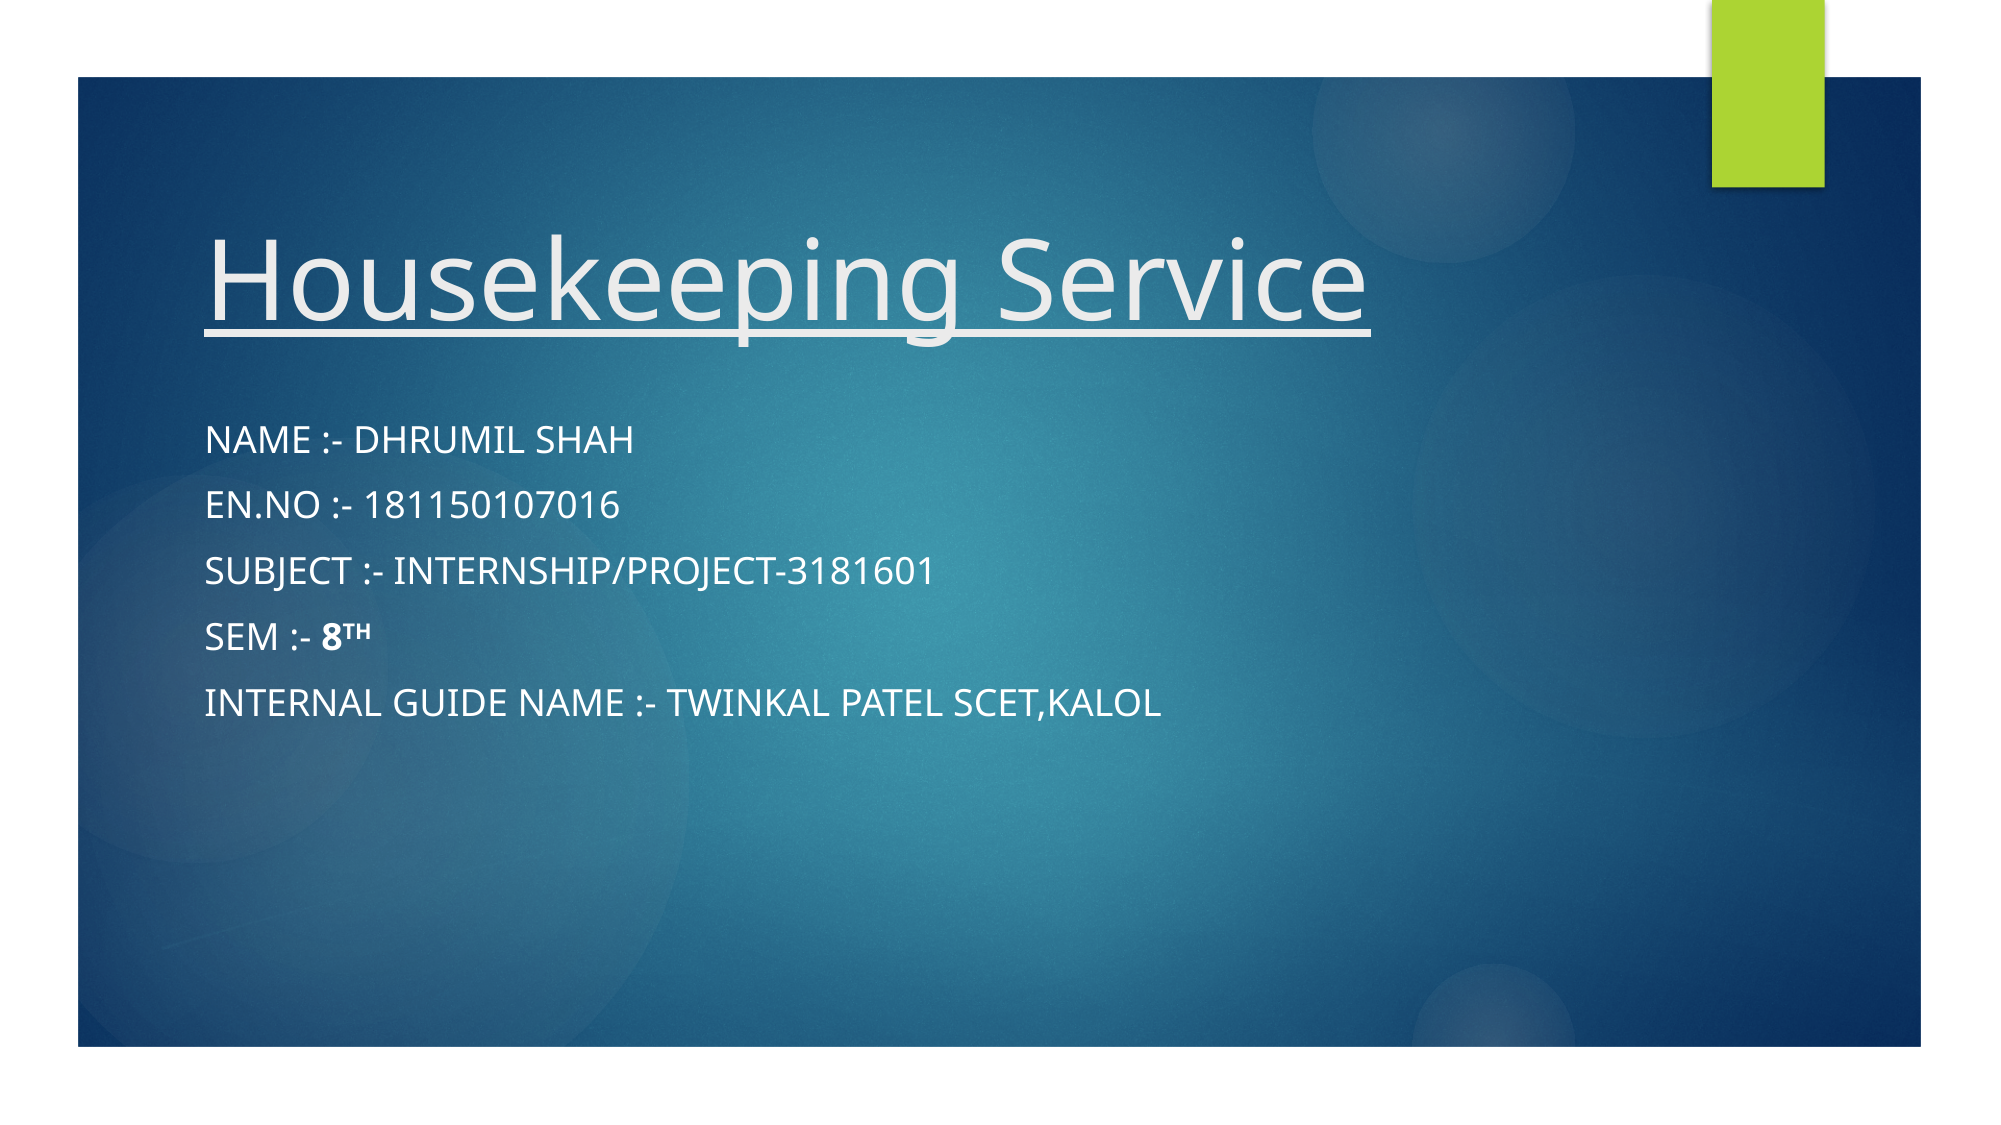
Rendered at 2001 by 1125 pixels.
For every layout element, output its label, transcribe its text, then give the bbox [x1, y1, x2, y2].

subtitle Name :- Dhrumil SHAH En.no :- 181150107016 Subject :- Internship/project-3181601 Sem :- 8TH Internal Guide name :- Twinkal patel Scet,kalol [189, 408, 1638, 927]
title Housekeeping Service [189, 178, 1638, 351]
